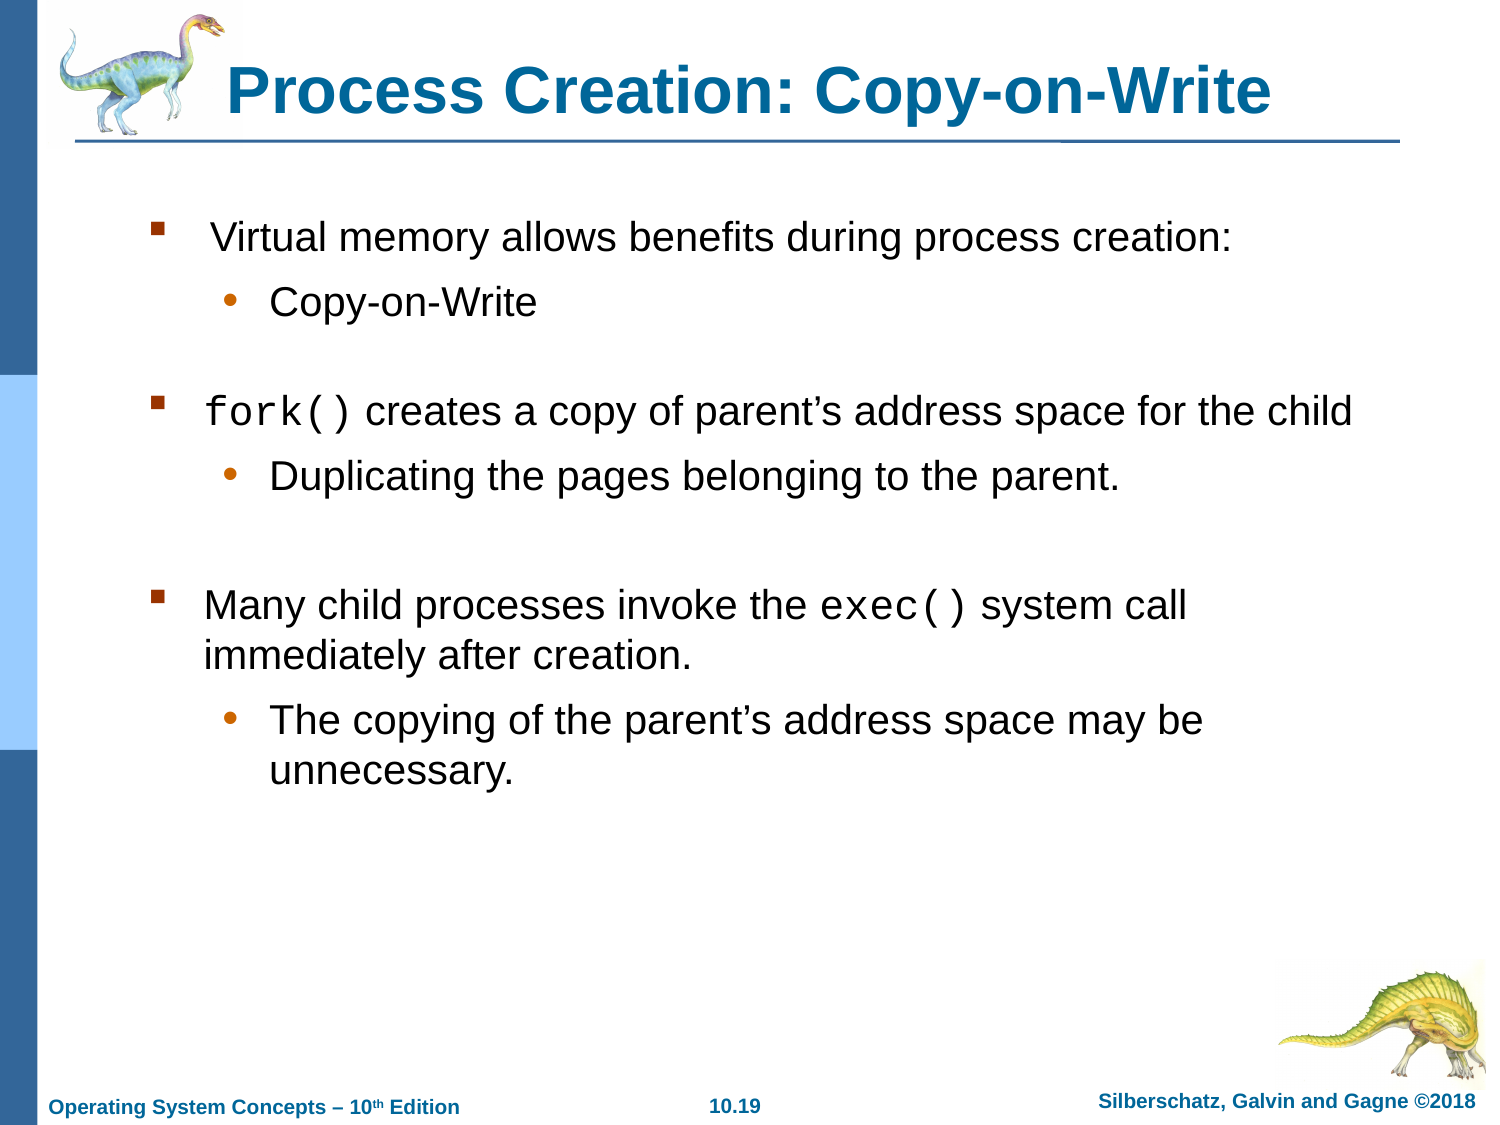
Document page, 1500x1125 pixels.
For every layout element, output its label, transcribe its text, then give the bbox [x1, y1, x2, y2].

list Virtual memory allows benefits during process creation: Copy-on-Write fork() creates a copy of parent’s address space for the child Duplicating the pages belonging to the parent. Many child processes invoke the exec() system call immediately after creation. The copying of the parent’s address space may be unnecessary. [132, 202, 1400, 946]
title Process Creation: Copy-on-Write [75, 39, 1425, 135]
picture [1275, 959, 1486, 1090]
picture [46, 0, 243, 149]
